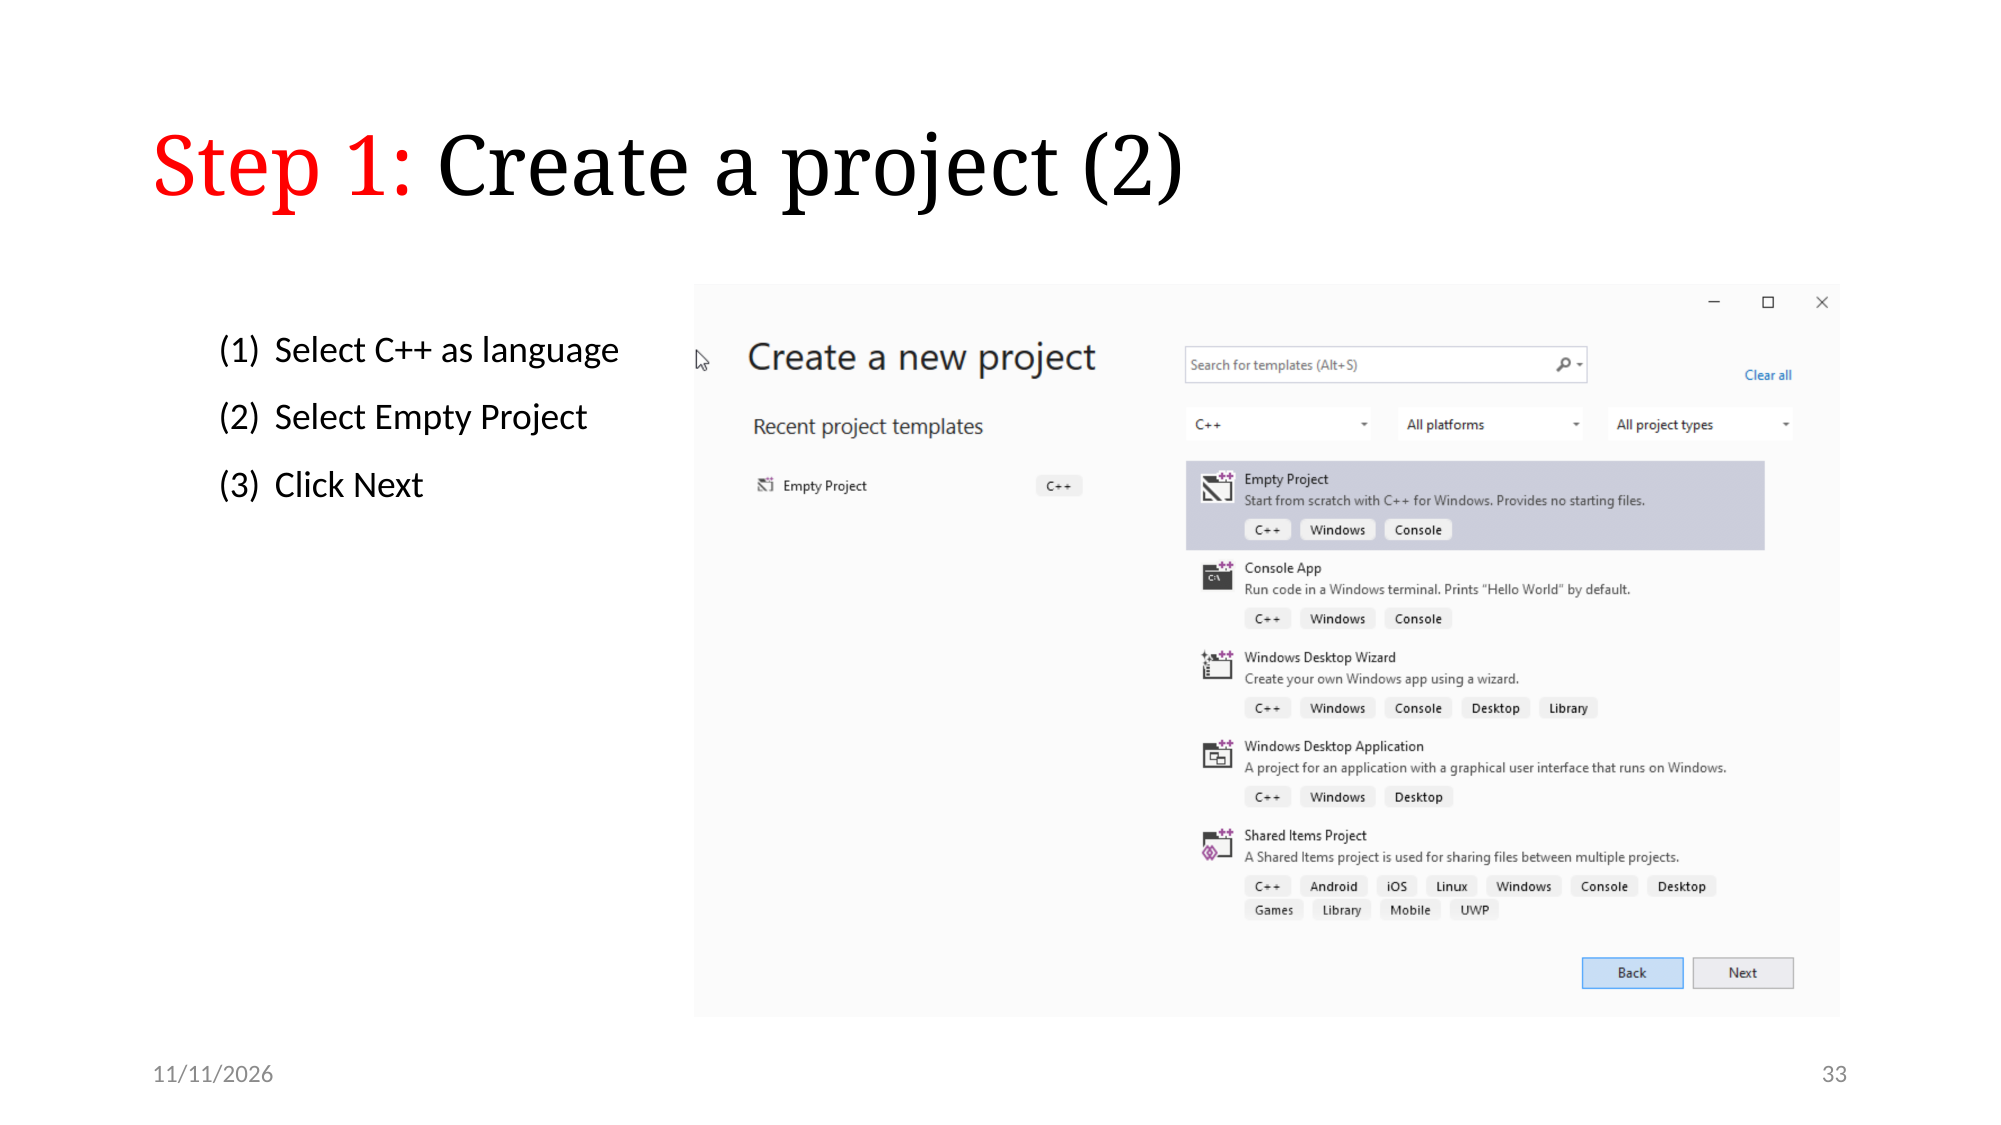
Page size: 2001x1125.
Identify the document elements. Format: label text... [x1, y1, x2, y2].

title Step 1: Create a project (2) [137, 59, 1863, 278]
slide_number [137, 1042, 588, 1103]
text_box Select C++ as language Select Empty Project Click Next [203, 294, 694, 648]
picture [694, 284, 1840, 1017]
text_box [1156, 390, 1788, 548]
slide_number 33 [1412, 1042, 1863, 1103]
